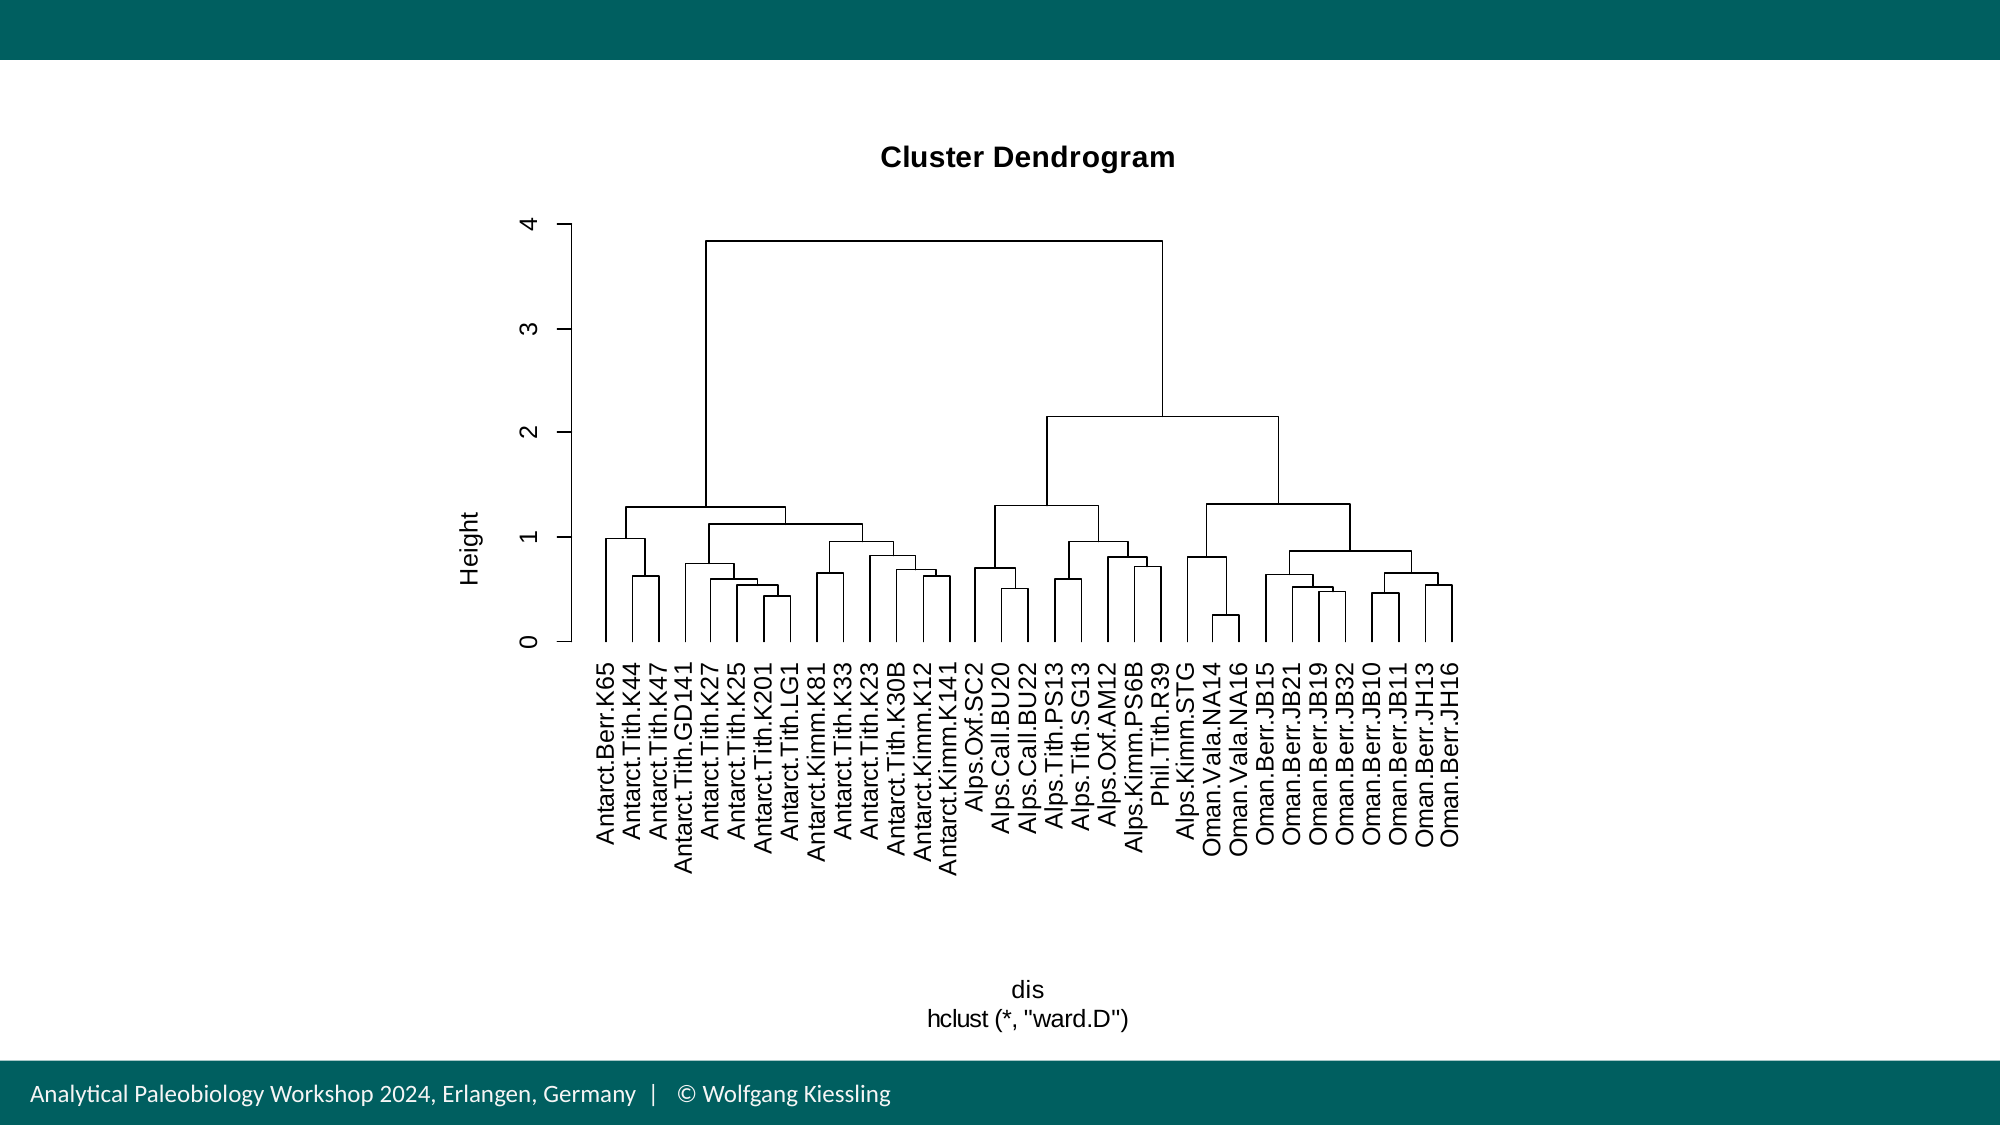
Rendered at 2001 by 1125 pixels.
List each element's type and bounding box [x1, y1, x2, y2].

picture [449, 94, 1490, 1050]
